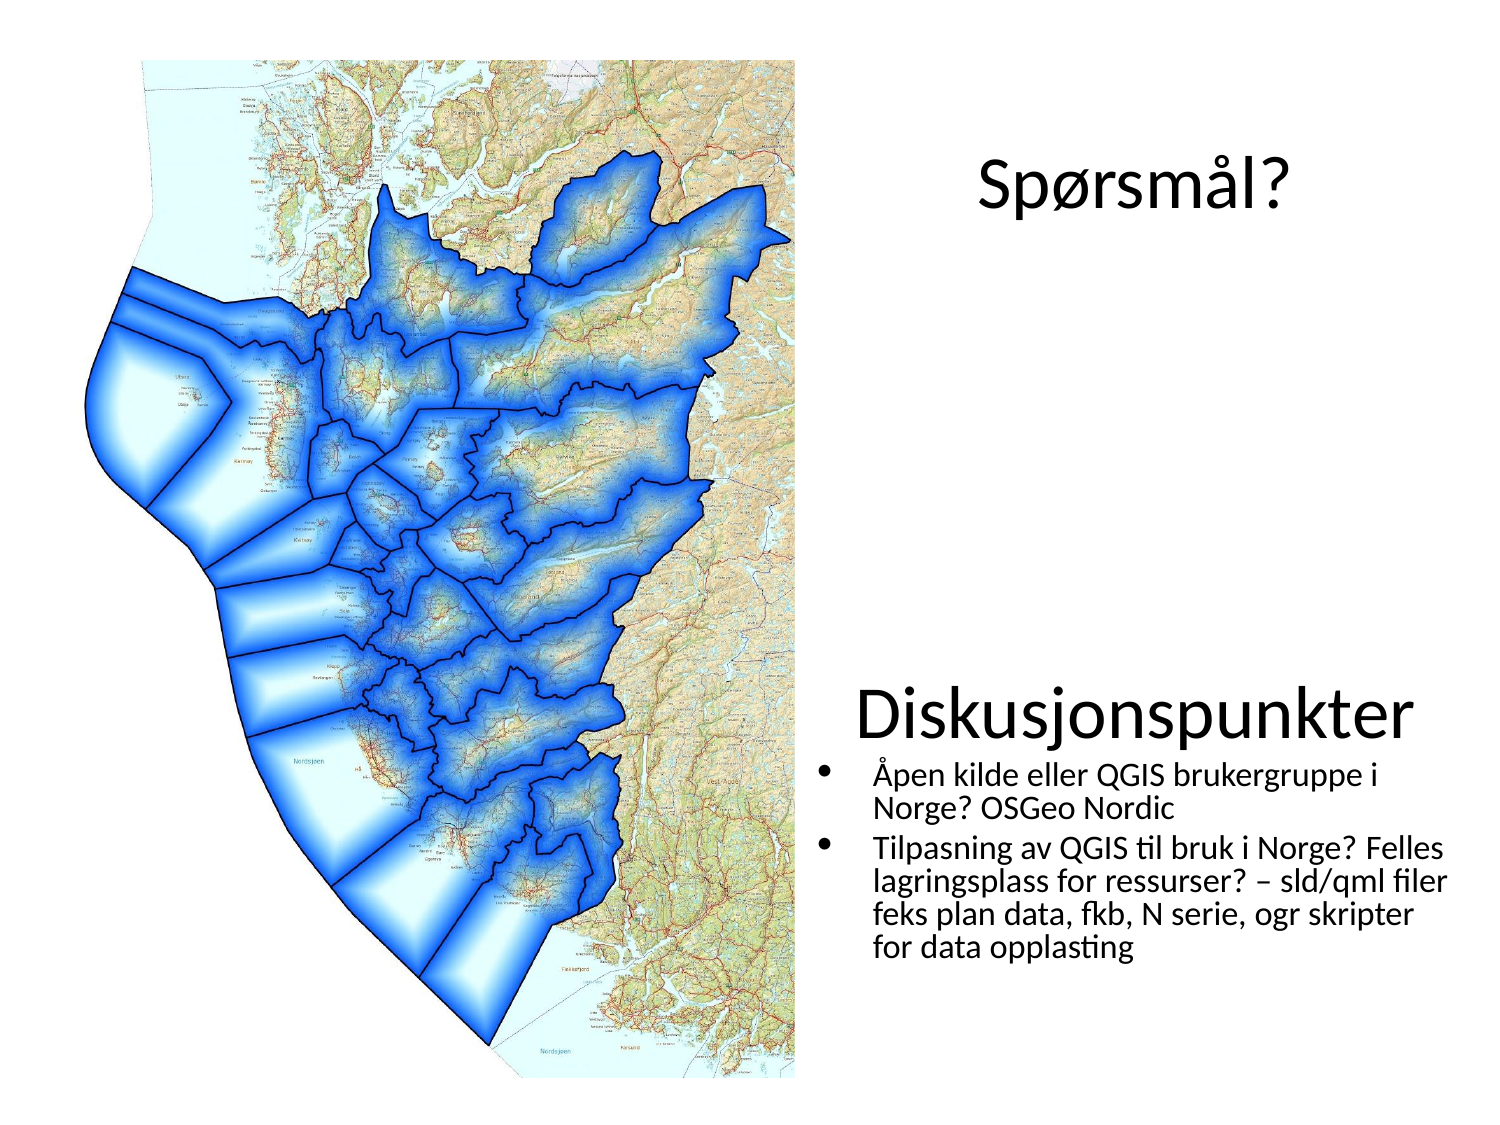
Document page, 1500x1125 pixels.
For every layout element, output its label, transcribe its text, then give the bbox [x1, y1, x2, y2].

picture [74, 60, 795, 1079]
title Spørsmål? Diskusjonspunkter Åpen kilde eller QGIS brukergruppe i Norge? OSGeo Nordic Tilpasning av QGIS til bruk i Norge? Felles lagringsplass for ressurser? – sld/qml filer feks plan data, fkb, N serie, ogr skripter for data opplasting [801, 50, 1470, 1068]
